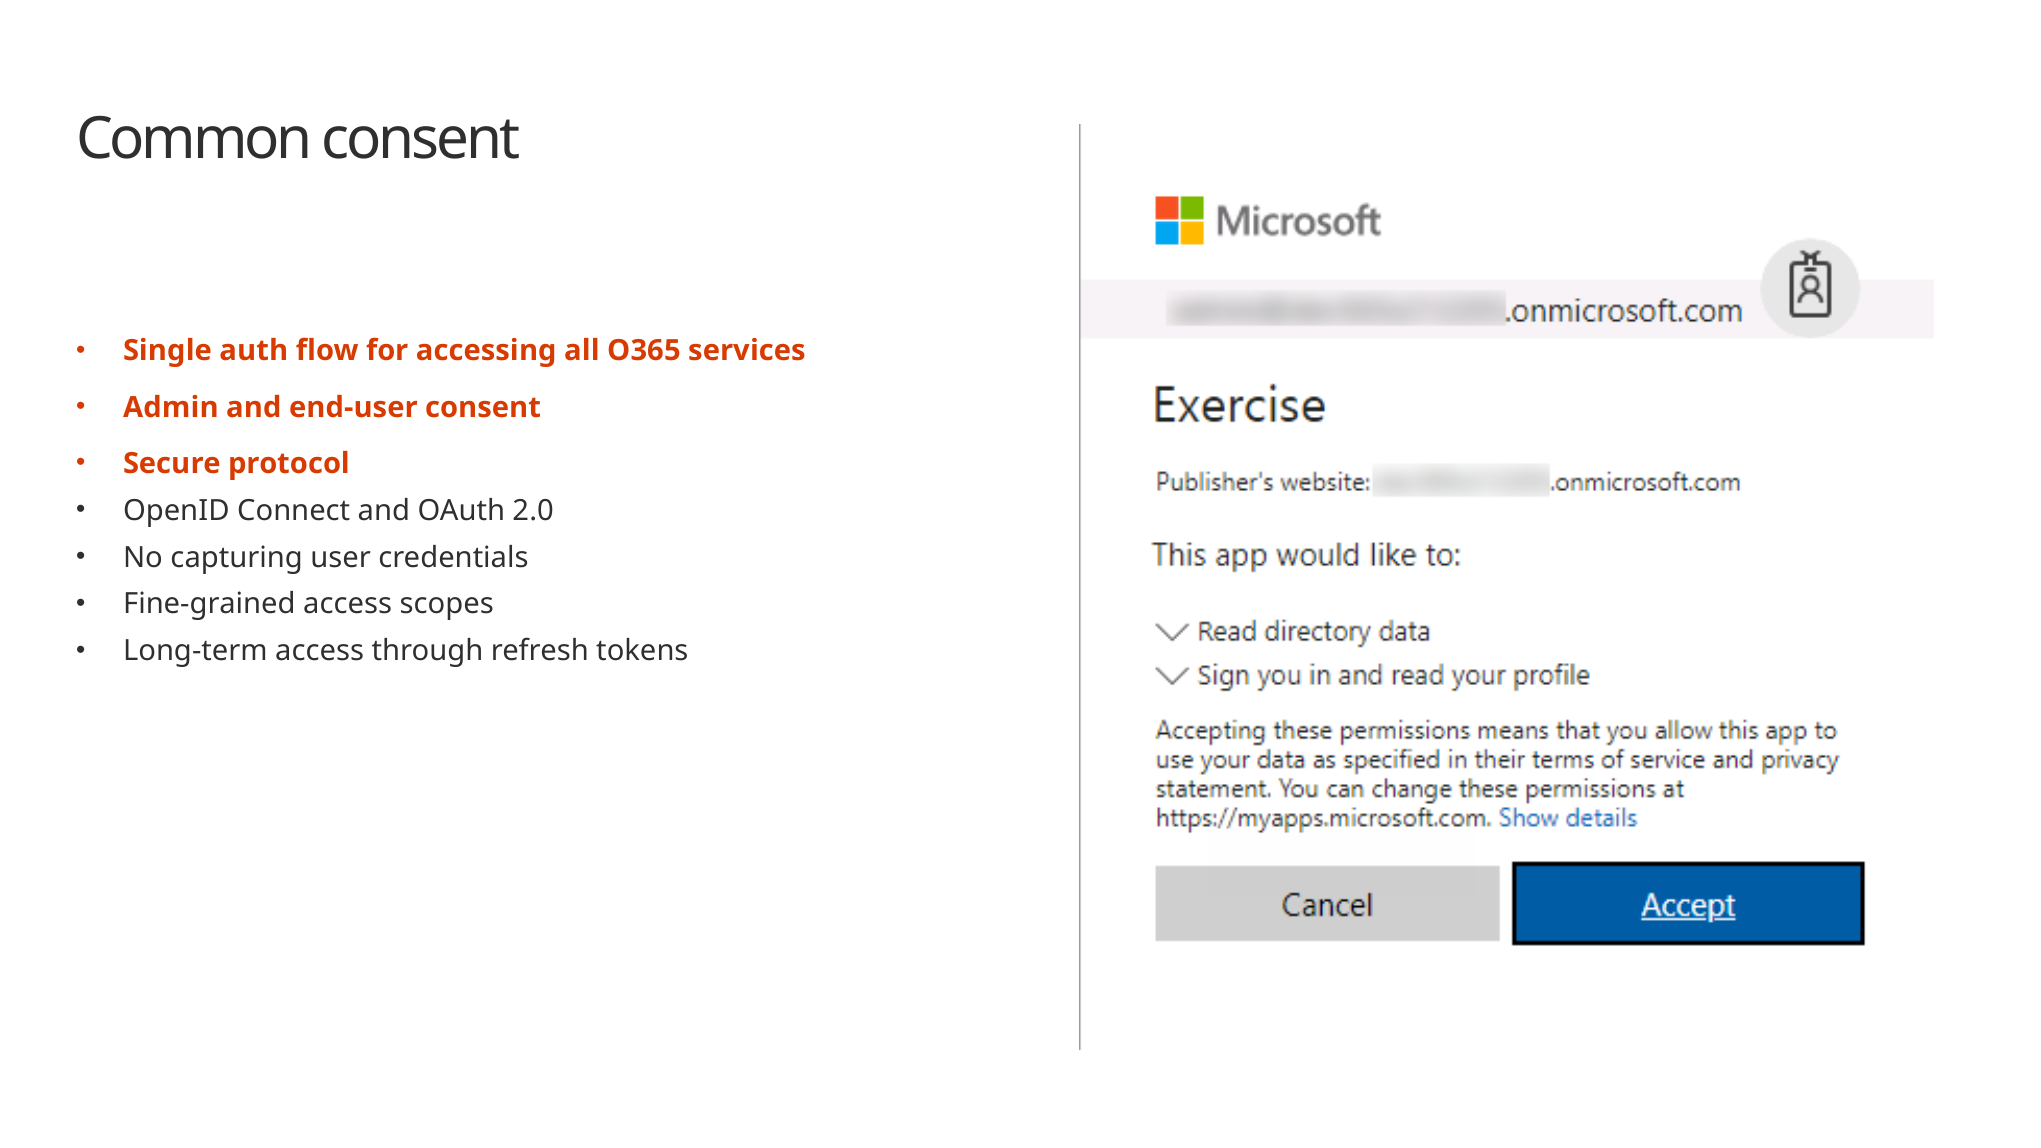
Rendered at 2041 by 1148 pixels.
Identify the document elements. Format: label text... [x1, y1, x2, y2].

text_box [44, 195, 1111, 1084]
picture [1078, 124, 1934, 1050]
title Common consent [76, 103, 1969, 172]
